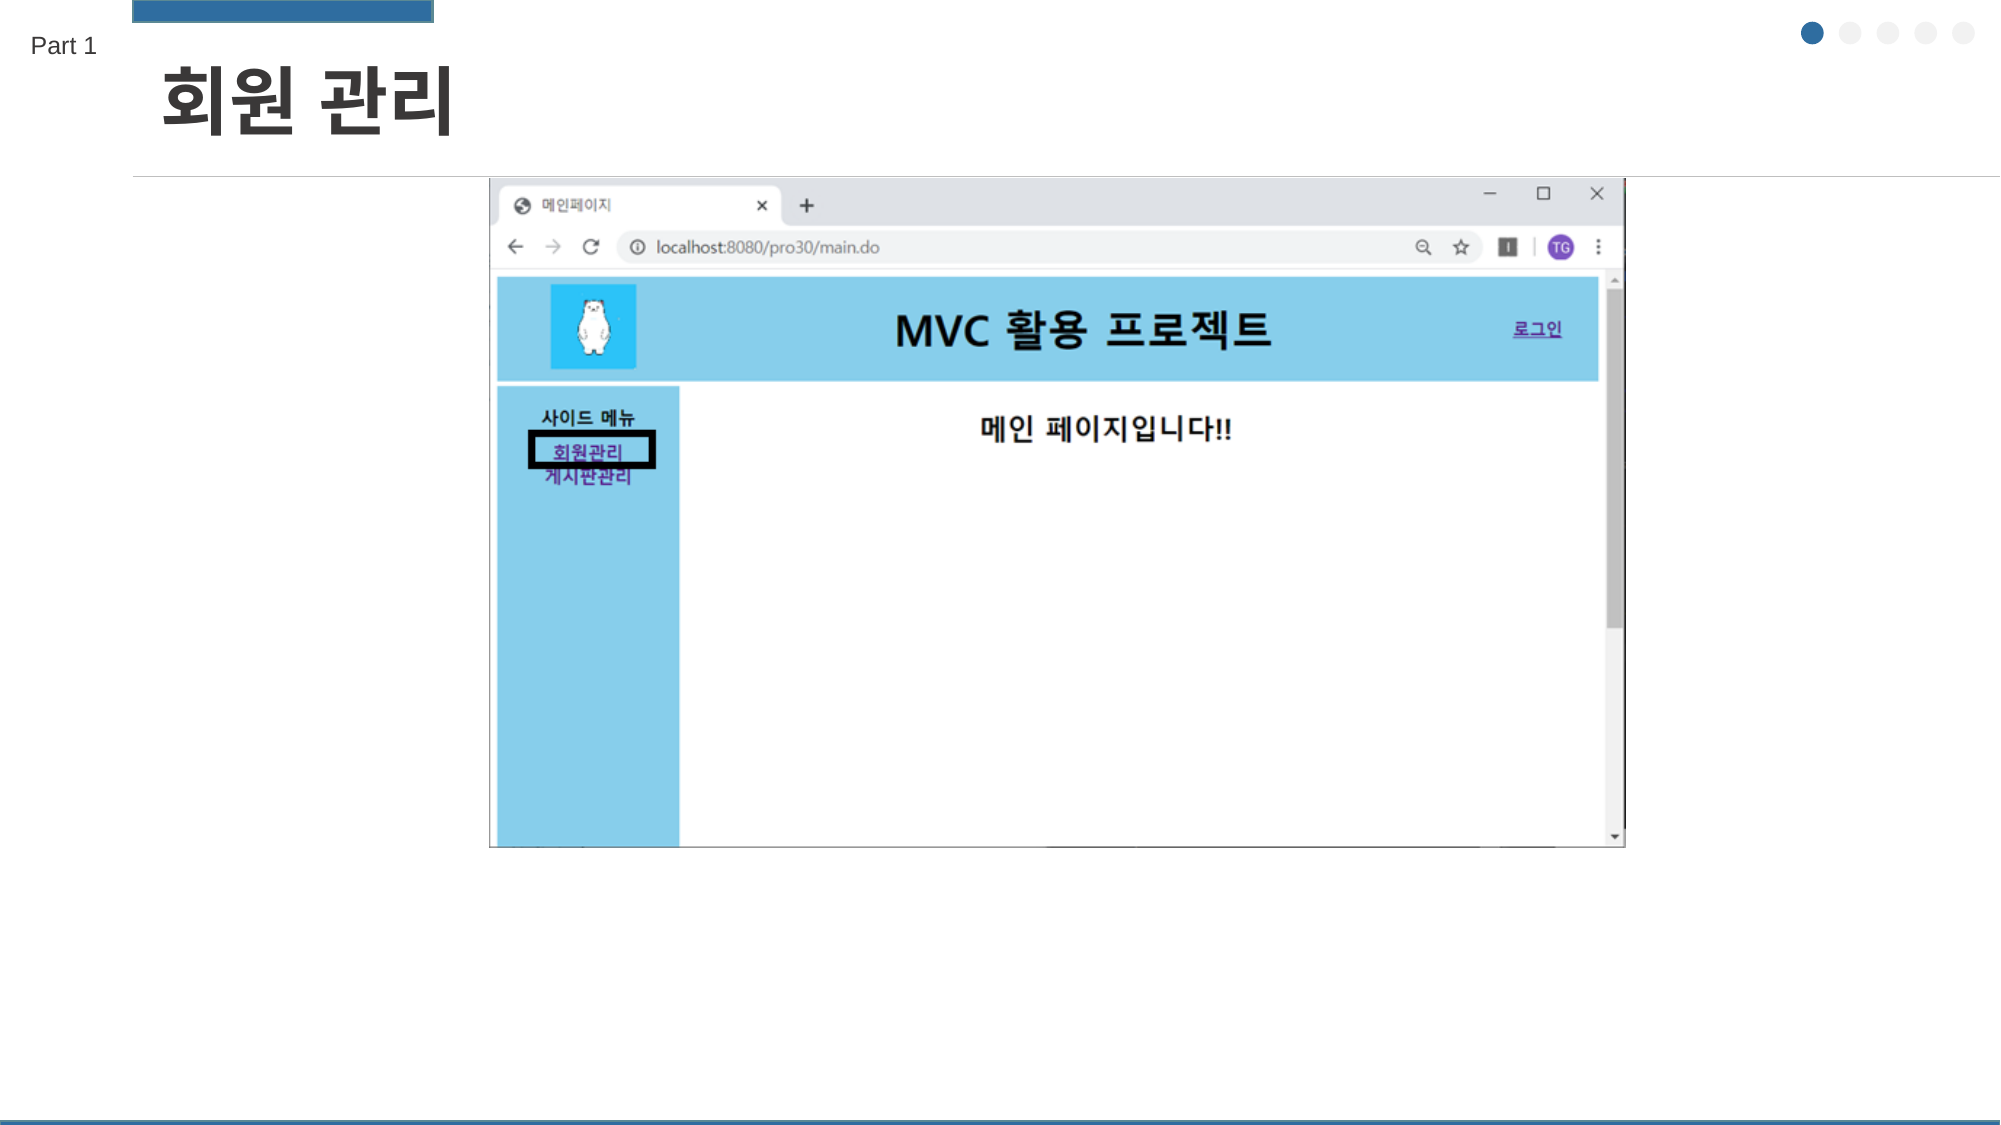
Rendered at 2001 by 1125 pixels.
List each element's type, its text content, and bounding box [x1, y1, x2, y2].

text_box 회원 관리 [146, 75, 473, 153]
text_box [0, 1120, 2000, 1125]
text_box [0, 0, 2000, 75]
picture [489, 178, 1626, 848]
